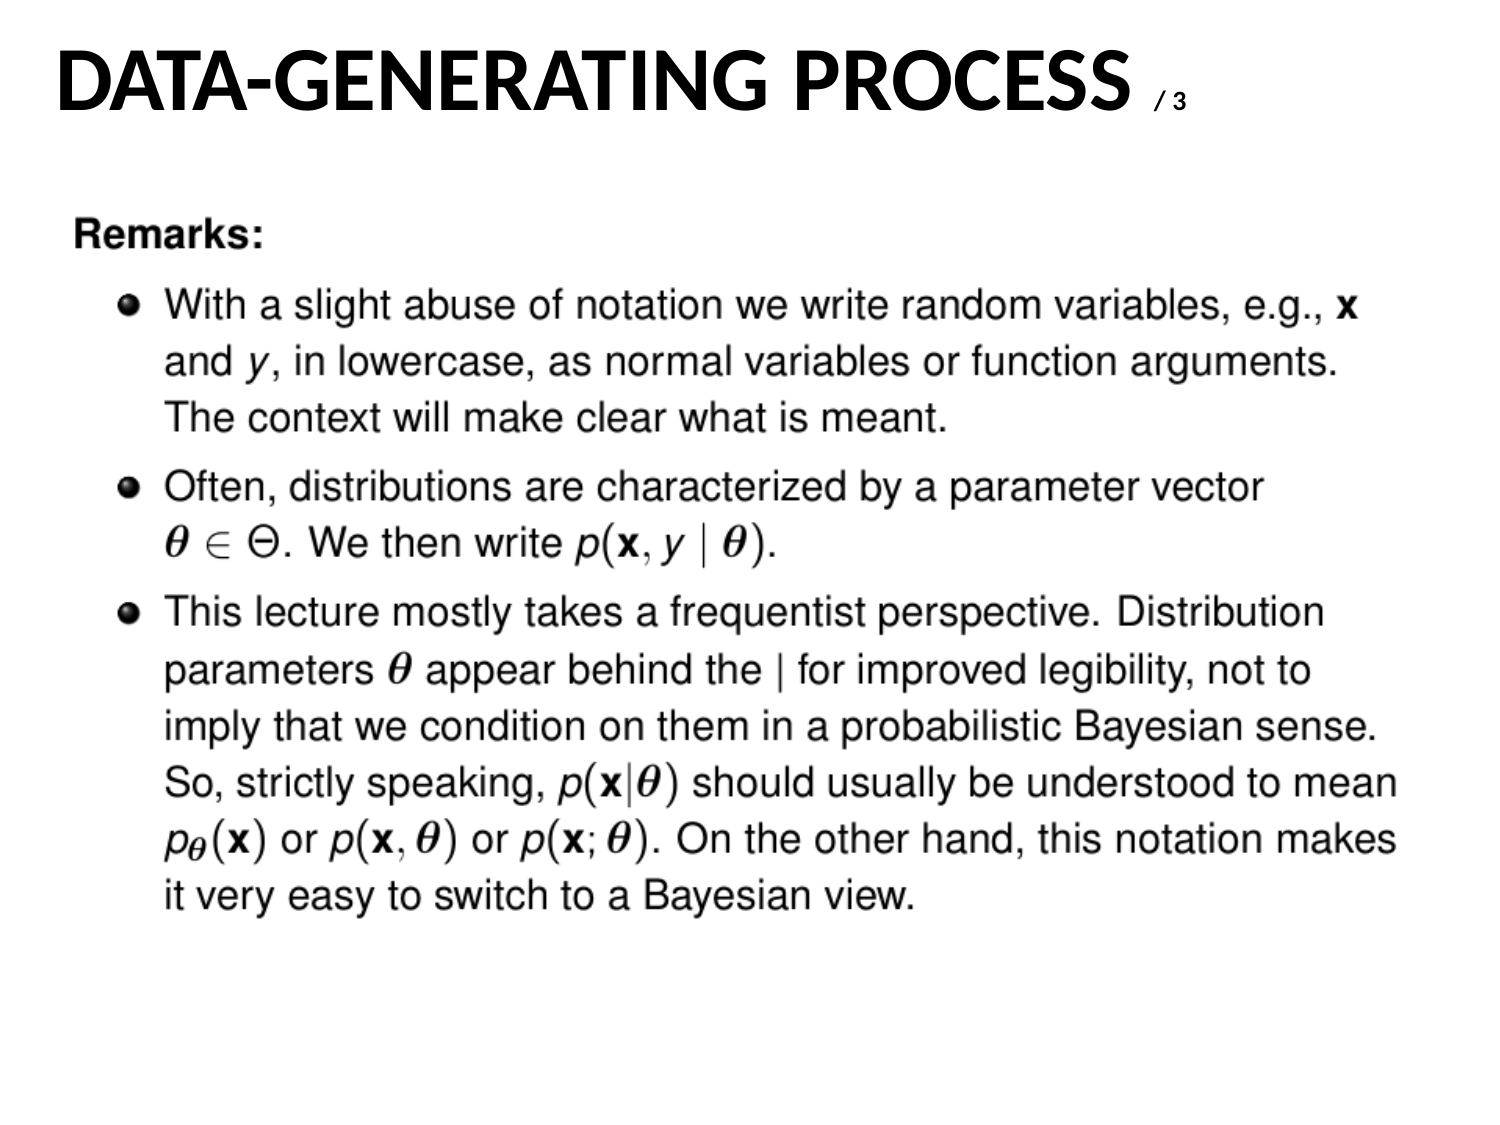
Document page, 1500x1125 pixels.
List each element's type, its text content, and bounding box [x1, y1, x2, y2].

picture [60, 178, 1440, 947]
title DATA-GENERATING PROCESS / 3 [52, 14, 1448, 207]
